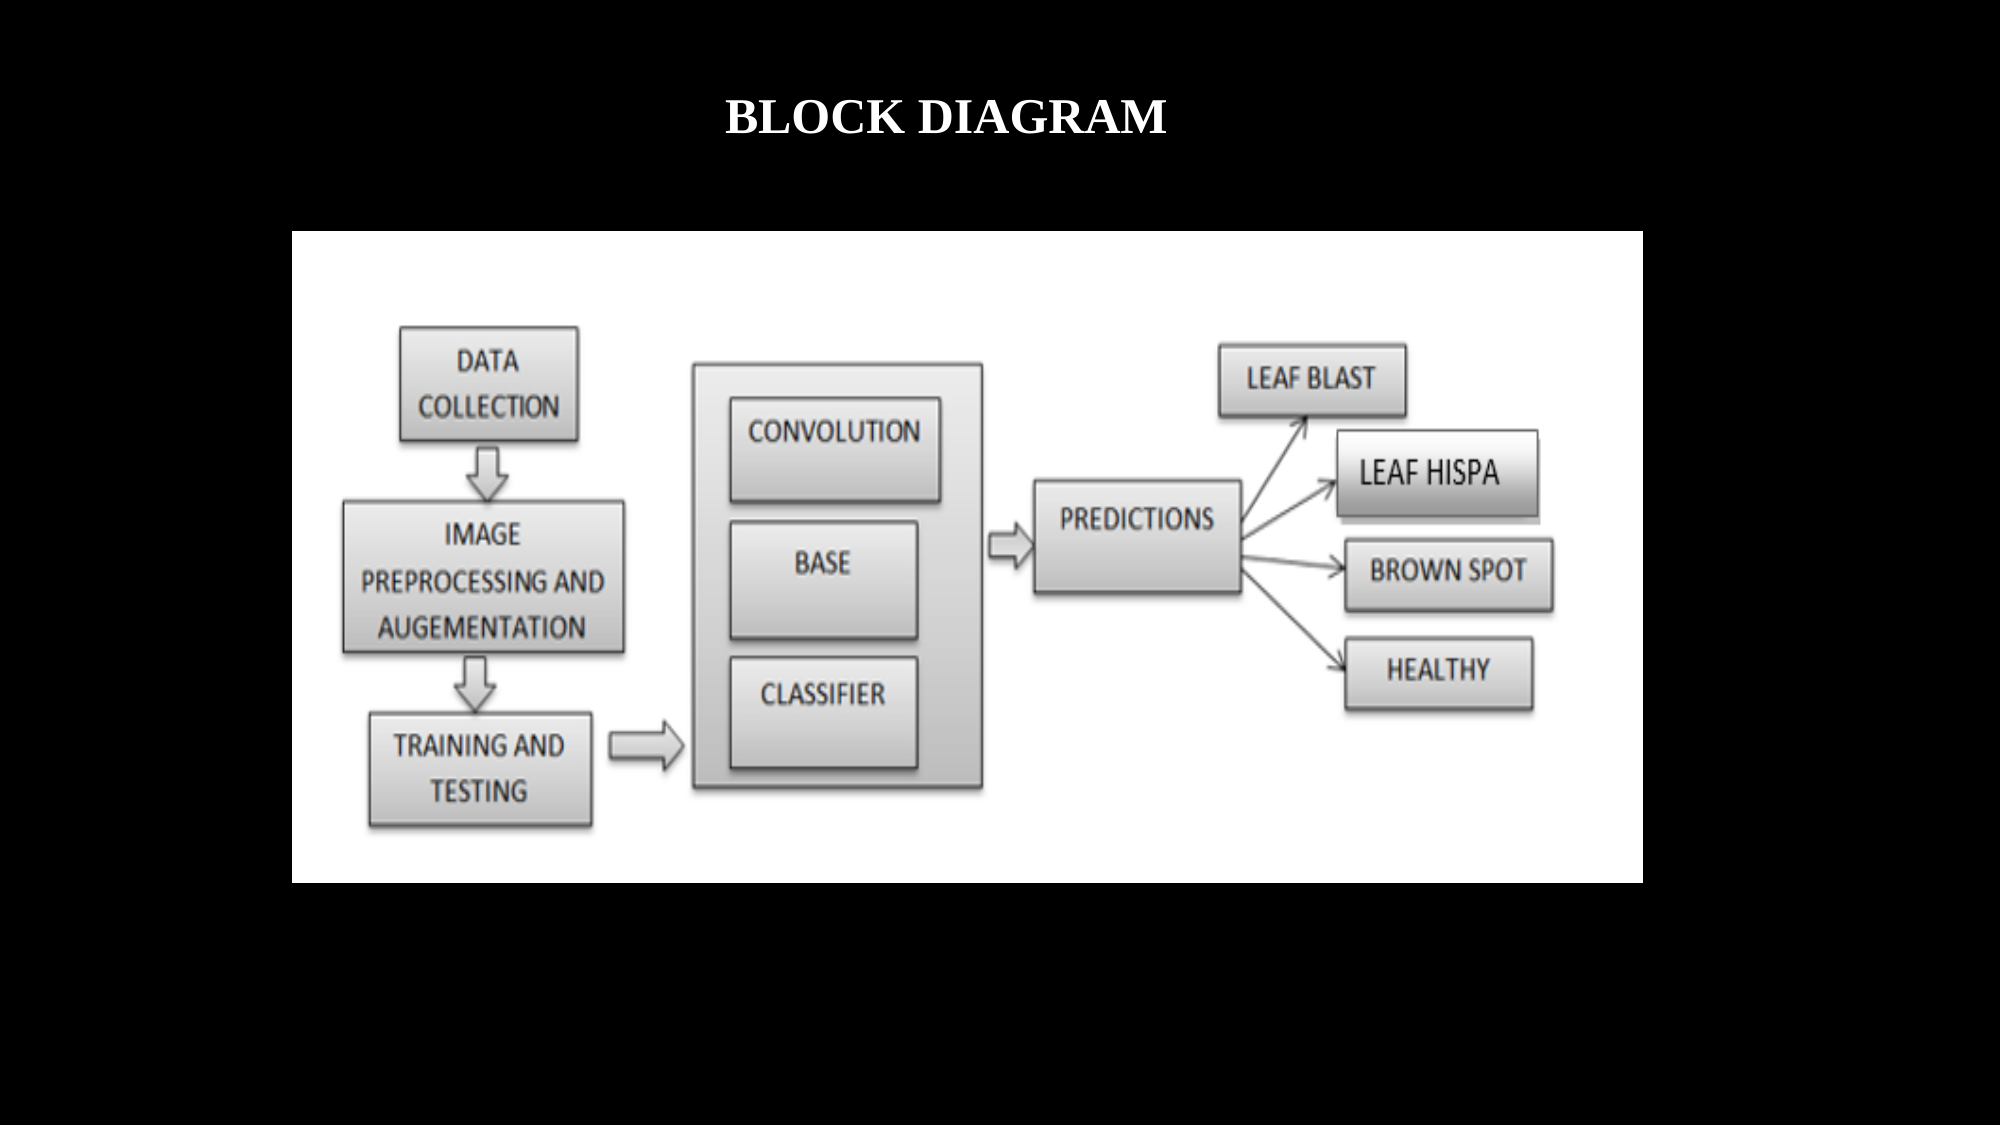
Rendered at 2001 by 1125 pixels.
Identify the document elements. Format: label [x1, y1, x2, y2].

text_box [87, 56, 1913, 995]
picture [292, 231, 1643, 883]
